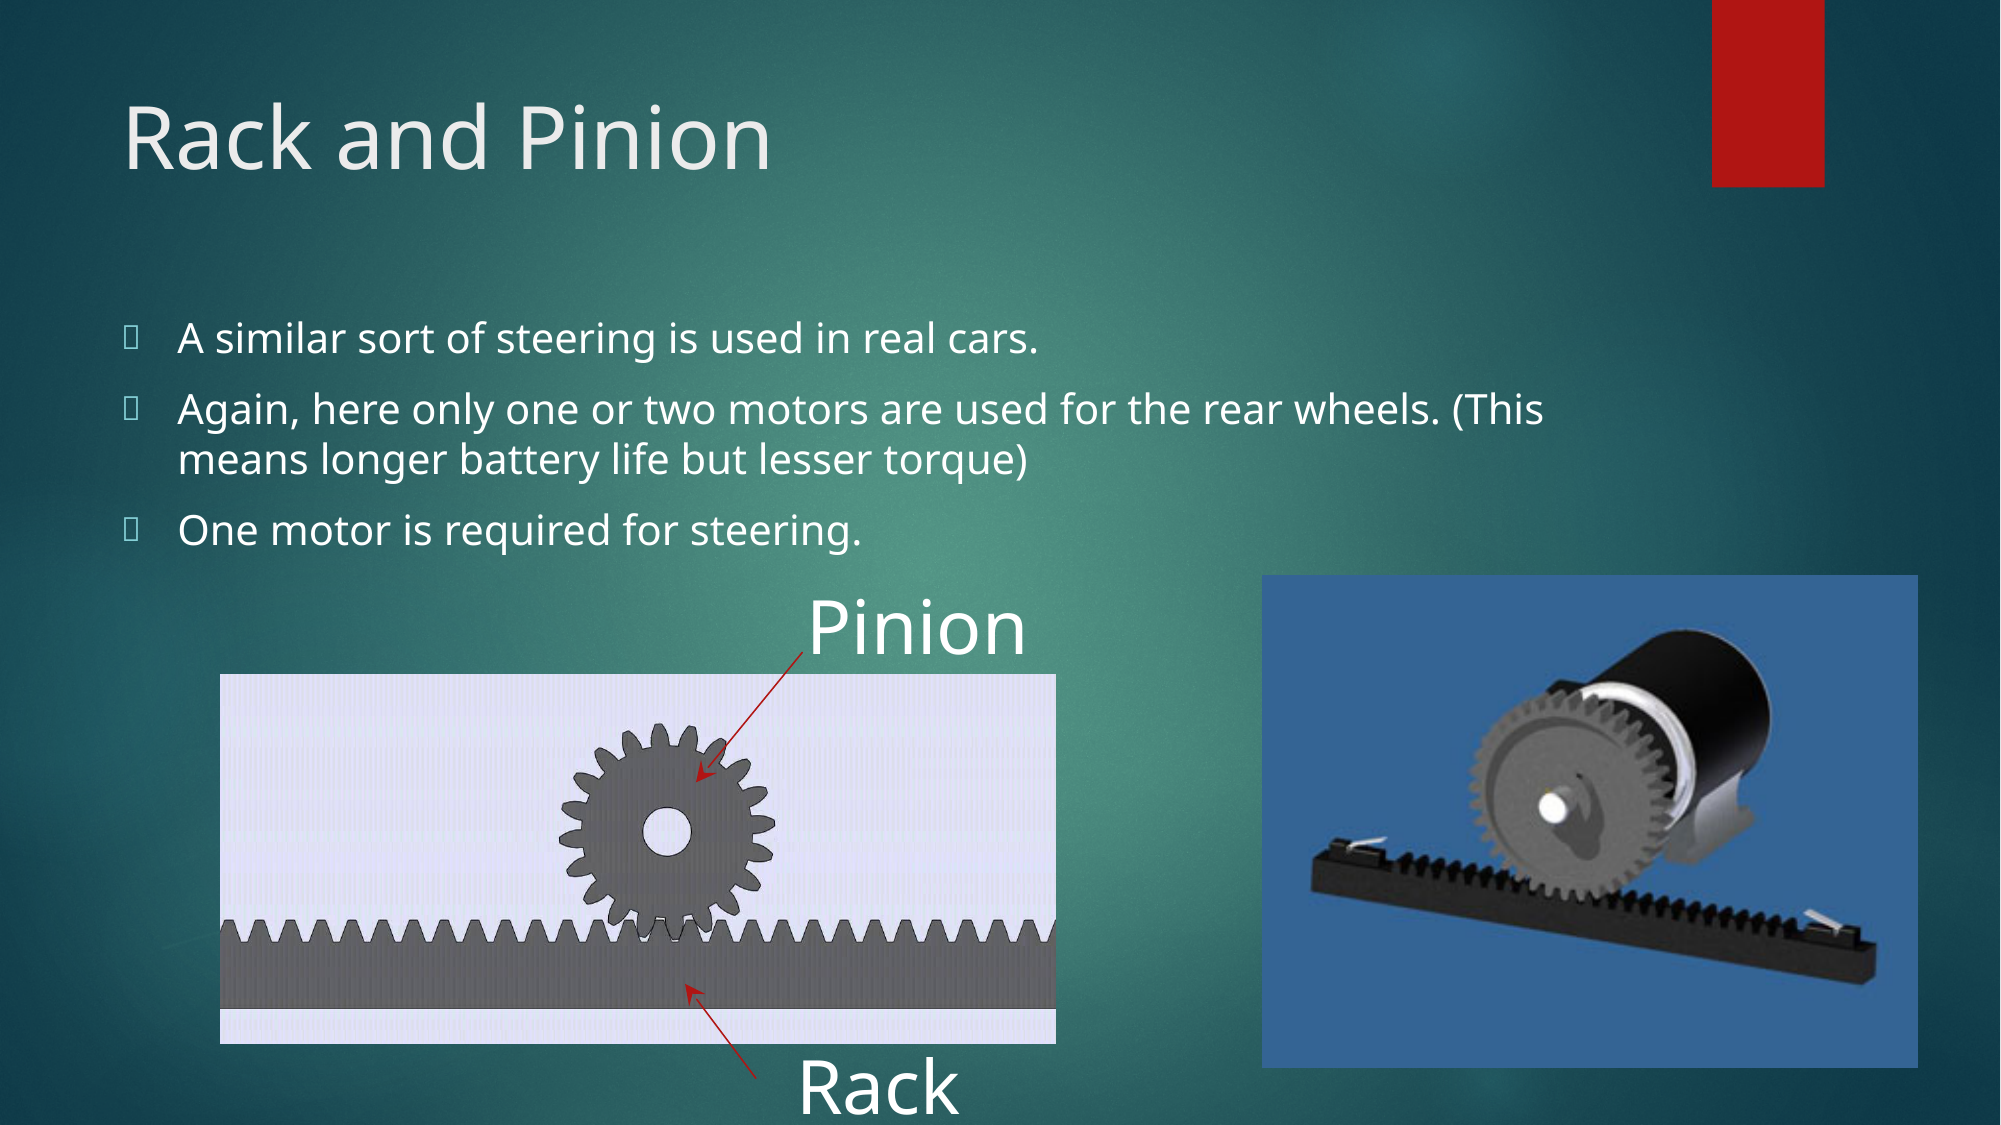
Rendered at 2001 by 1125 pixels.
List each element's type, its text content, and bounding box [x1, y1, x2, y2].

picture [0, 0, 2001, 1125]
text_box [695, 652, 803, 783]
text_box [684, 983, 757, 1079]
title Rack and Pinion [106, 74, 1649, 304]
list A similar sort of steering is used in real cars. Again, here only one or two motors are used for the rear wheels. (This means longer battery life but lesser torque) One motor is required for steering. [106, 304, 1574, 993]
text_box Rack [781, 1051, 1010, 1125]
text_box Pinion [791, 571, 1088, 724]
